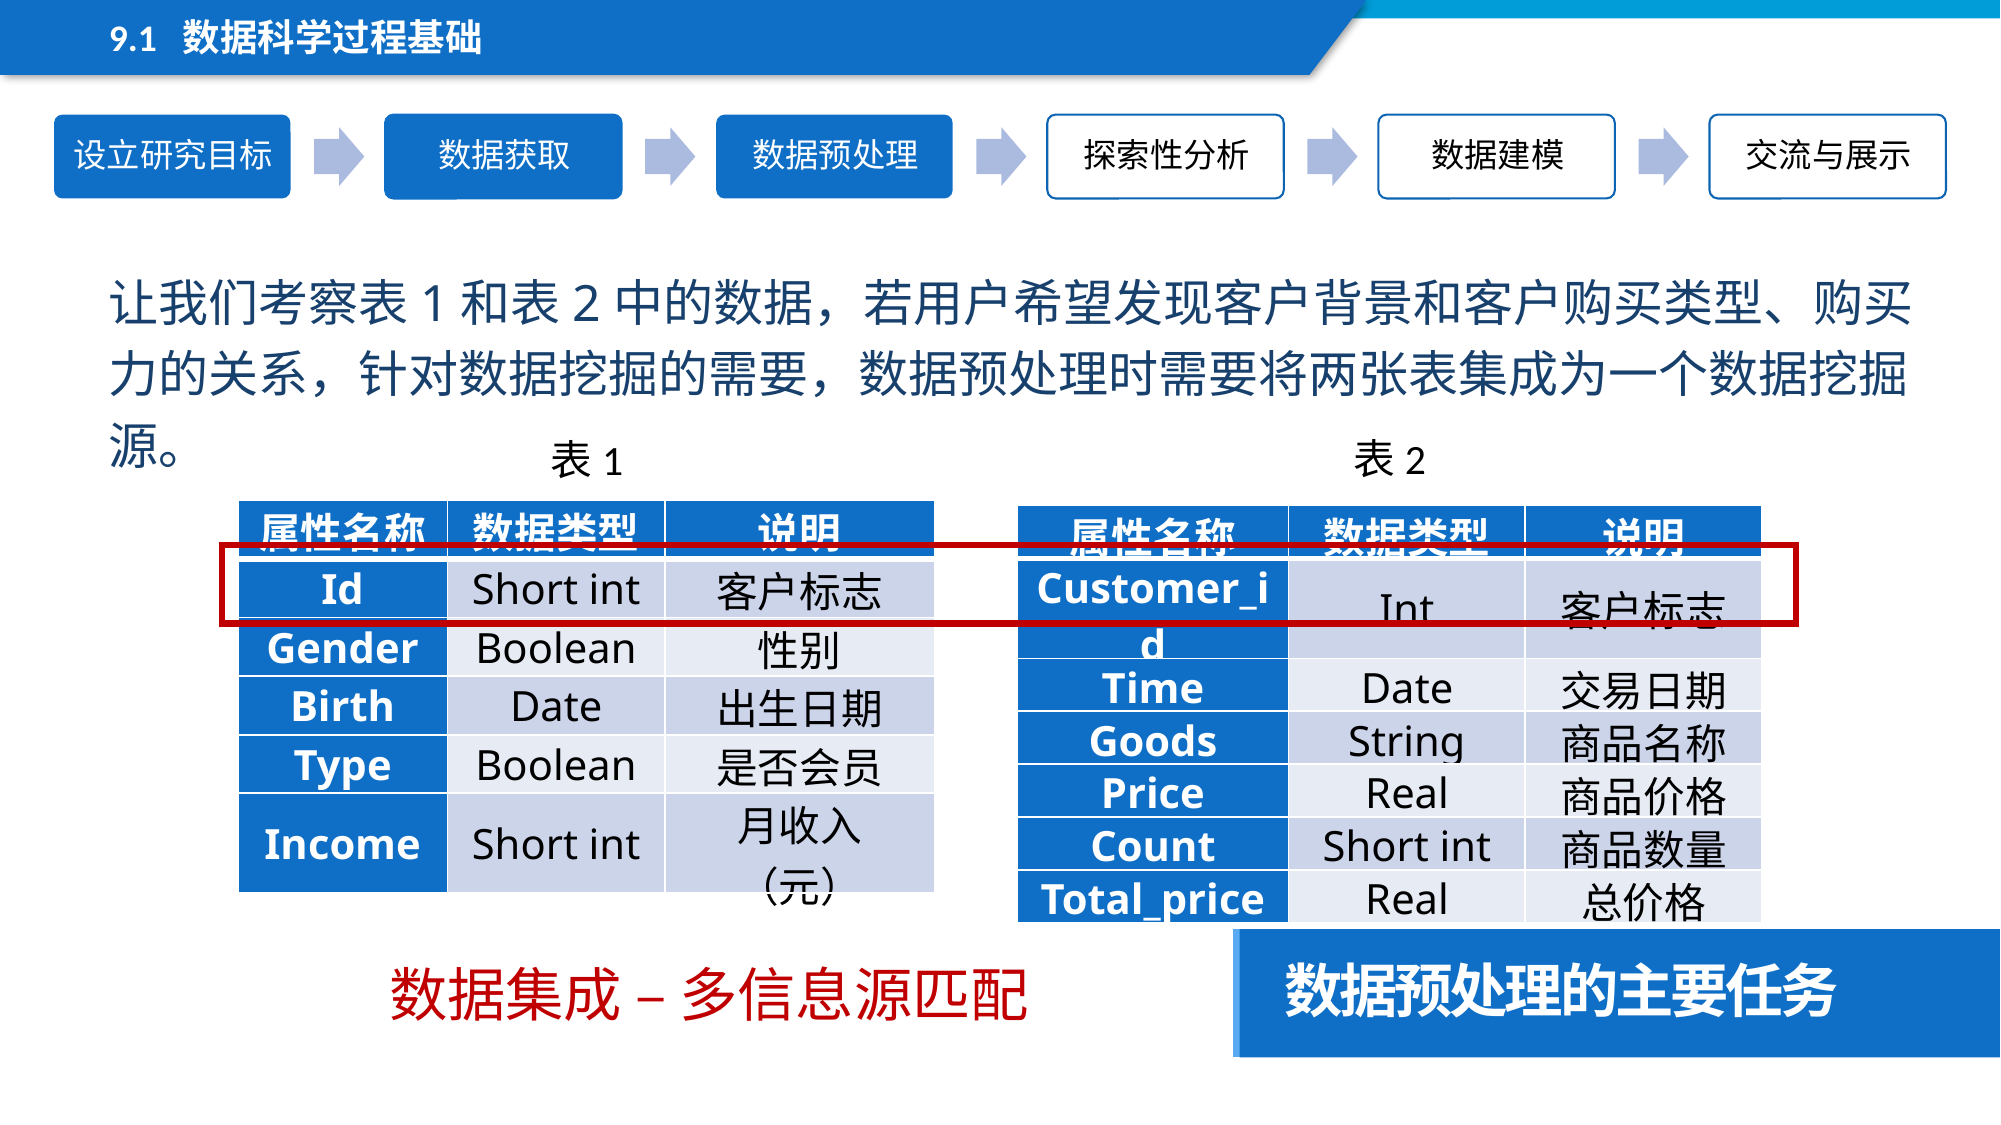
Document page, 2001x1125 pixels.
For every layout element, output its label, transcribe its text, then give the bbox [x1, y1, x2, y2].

table_cell 商品名称 [1526, 712, 1761, 763]
table_cell Date [1289, 659, 1524, 710]
table_cell Price [1018, 765, 1288, 816]
table_cell Short int [1289, 818, 1524, 869]
table_cell Total_price [1018, 871, 1288, 922]
table_header 说明 [1526, 506, 1761, 544]
table_cell Goods [1018, 712, 1288, 763]
table_header 说明 [666, 501, 934, 544]
table_cell 交易日期 [1526, 659, 1761, 710]
table_cell Income [239, 794, 447, 892]
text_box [54, 114, 1946, 199]
table_cell Boolean [448, 736, 664, 792]
list 9.1 数据科学过程基础 [93, 11, 1138, 68]
text_box 数据集成 – 多信息源匹配 [374, 950, 1044, 1036]
table_cell Real [1289, 871, 1524, 922]
table_cell Int [1289, 625, 1524, 658]
table_cell 总价格 [1526, 871, 1761, 922]
text_box 表2 [1338, 425, 1441, 491]
text_box [221, 544, 1797, 625]
table_cell Count [1018, 818, 1288, 869]
text_box 让我们考察表1和表2中的数据，若用户希望发现客户背景和客户购买类型、购买力的关系，针对数据挖掘的需要，数据预处理时需要将两张表集成为一个数据挖掘源。 [93, 251, 1946, 483]
table_cell Customer_id [1018, 625, 1288, 658]
table_cell String [1289, 712, 1524, 763]
table_cell 性别 [666, 625, 934, 675]
table_cell 商品价格 [1526, 765, 1761, 816]
table_cell Time [1018, 659, 1288, 710]
table_cell Gender [239, 625, 447, 675]
table_cell Type [239, 736, 447, 792]
table_header 数据类型 [1289, 506, 1524, 544]
list 数据预处理的主要任务 [1239, 929, 2000, 1058]
table_cell Boolean [448, 625, 664, 675]
table_cell 月收入（元） [666, 794, 934, 892]
table_header 属性名称 [239, 501, 447, 544]
table_header 属性名称 [1018, 506, 1288, 544]
table_cell Real [1289, 765, 1524, 816]
table_cell 商品数量 [1526, 818, 1761, 869]
table_cell Birth [239, 677, 447, 734]
table_header 数据类型 [448, 501, 664, 544]
table_cell 是否会员 [666, 736, 934, 792]
table_cell 出生日期 [666, 677, 934, 734]
table_cell Date [448, 677, 664, 734]
table_cell Short int [448, 794, 664, 892]
table_cell 客户标志 [1526, 625, 1761, 658]
text_box 表1 [535, 426, 638, 492]
